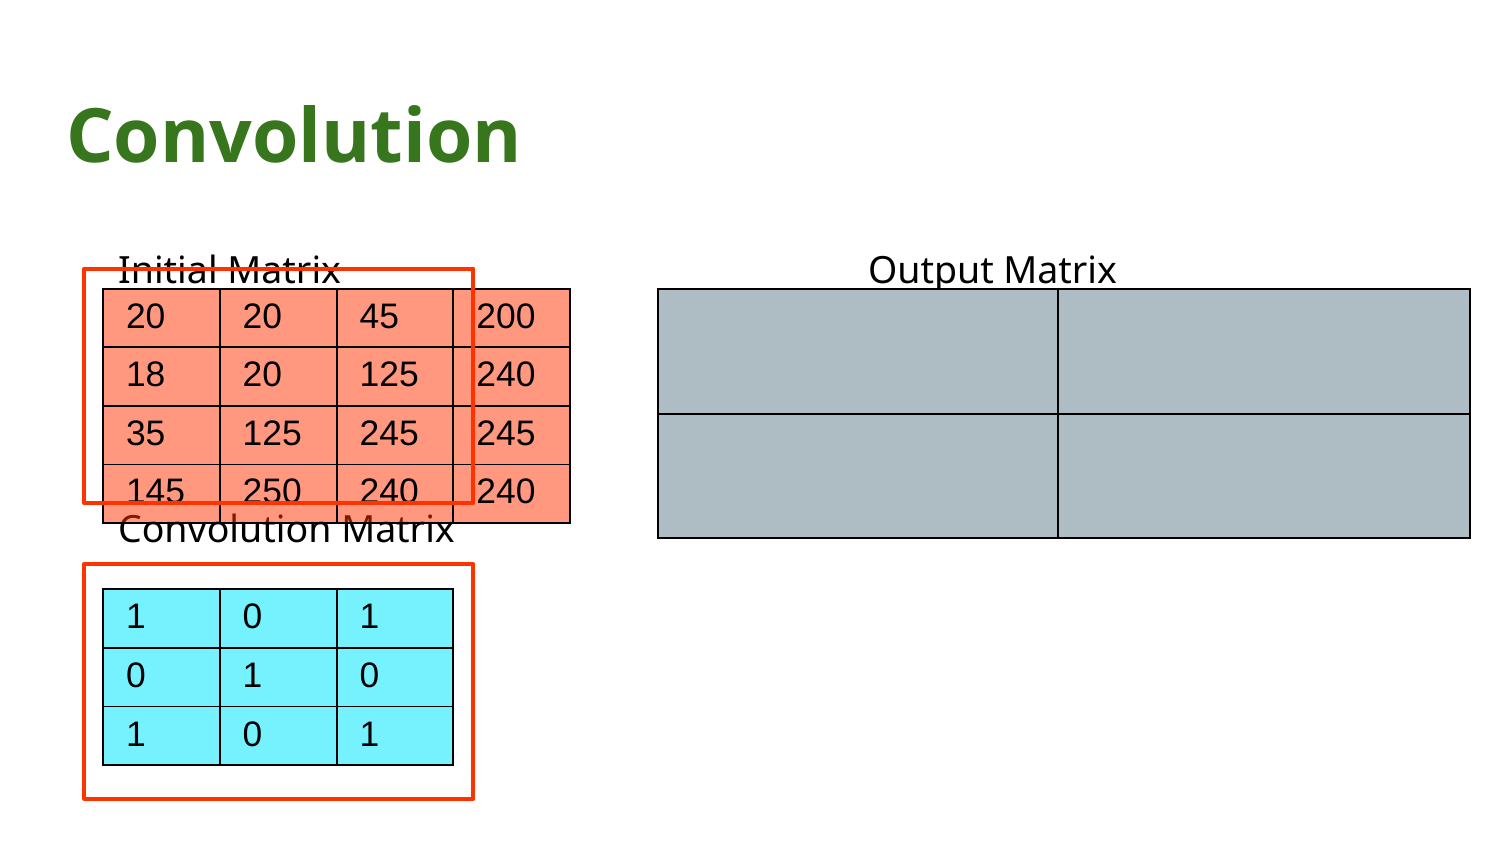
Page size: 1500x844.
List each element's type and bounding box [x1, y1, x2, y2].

table_cell [475, 348, 569, 405]
table_header [475, 290, 569, 346]
text_box [82, 562, 475, 801]
text_box [82, 267, 475, 505]
title [51, 72, 1449, 167]
table_cell [104, 505, 219, 522]
list [103, 224, 1397, 760]
table_cell [338, 505, 452, 522]
table_cell [221, 505, 336, 522]
table_cell [475, 407, 569, 464]
table_cell [454, 465, 569, 522]
